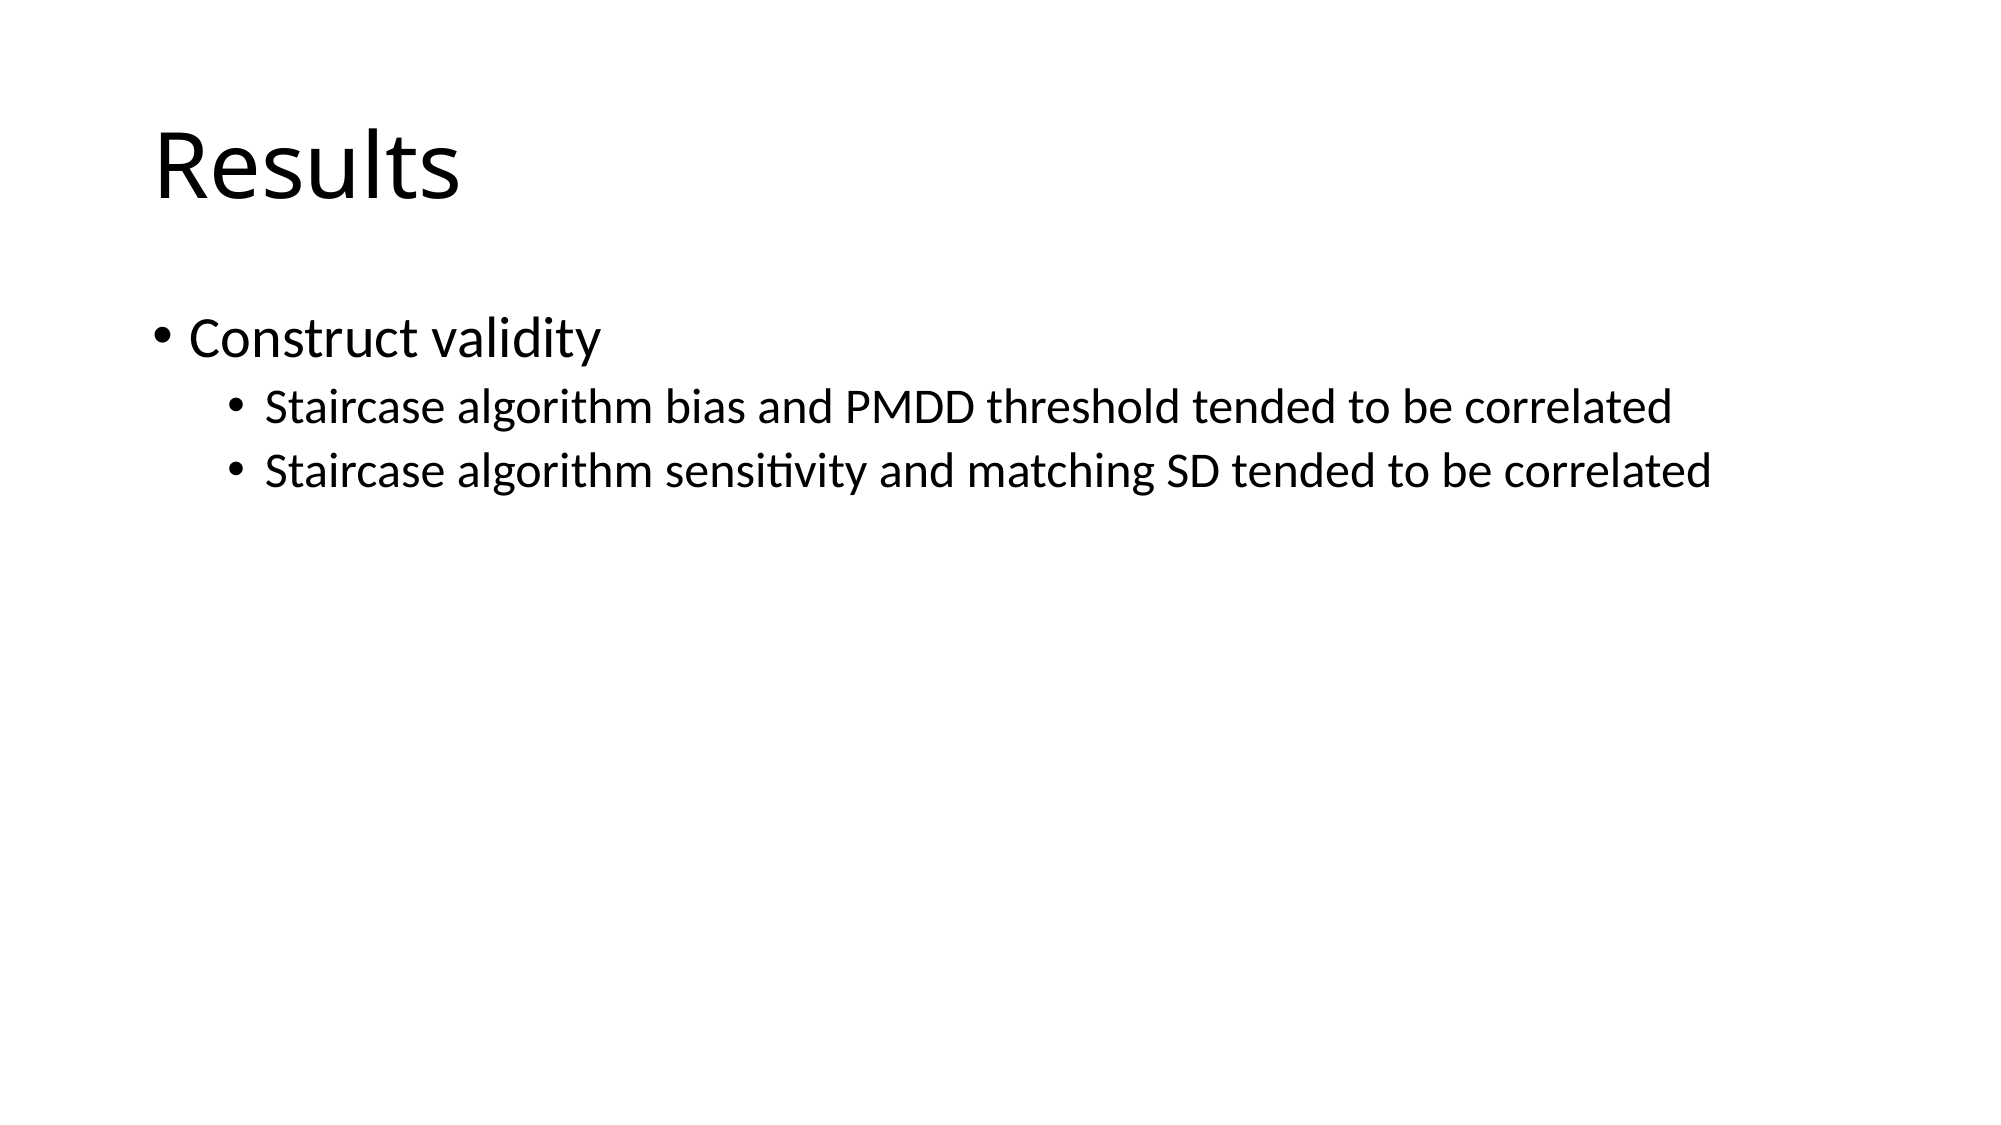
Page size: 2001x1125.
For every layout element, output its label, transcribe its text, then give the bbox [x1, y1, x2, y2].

title Results [137, 59, 1863, 278]
list Construct validity Staircase algorithm bias and PMDD threshold tended to be correlated Staircase algorithm sensitivity and matching SD tended to be correlated [137, 299, 1863, 1014]
